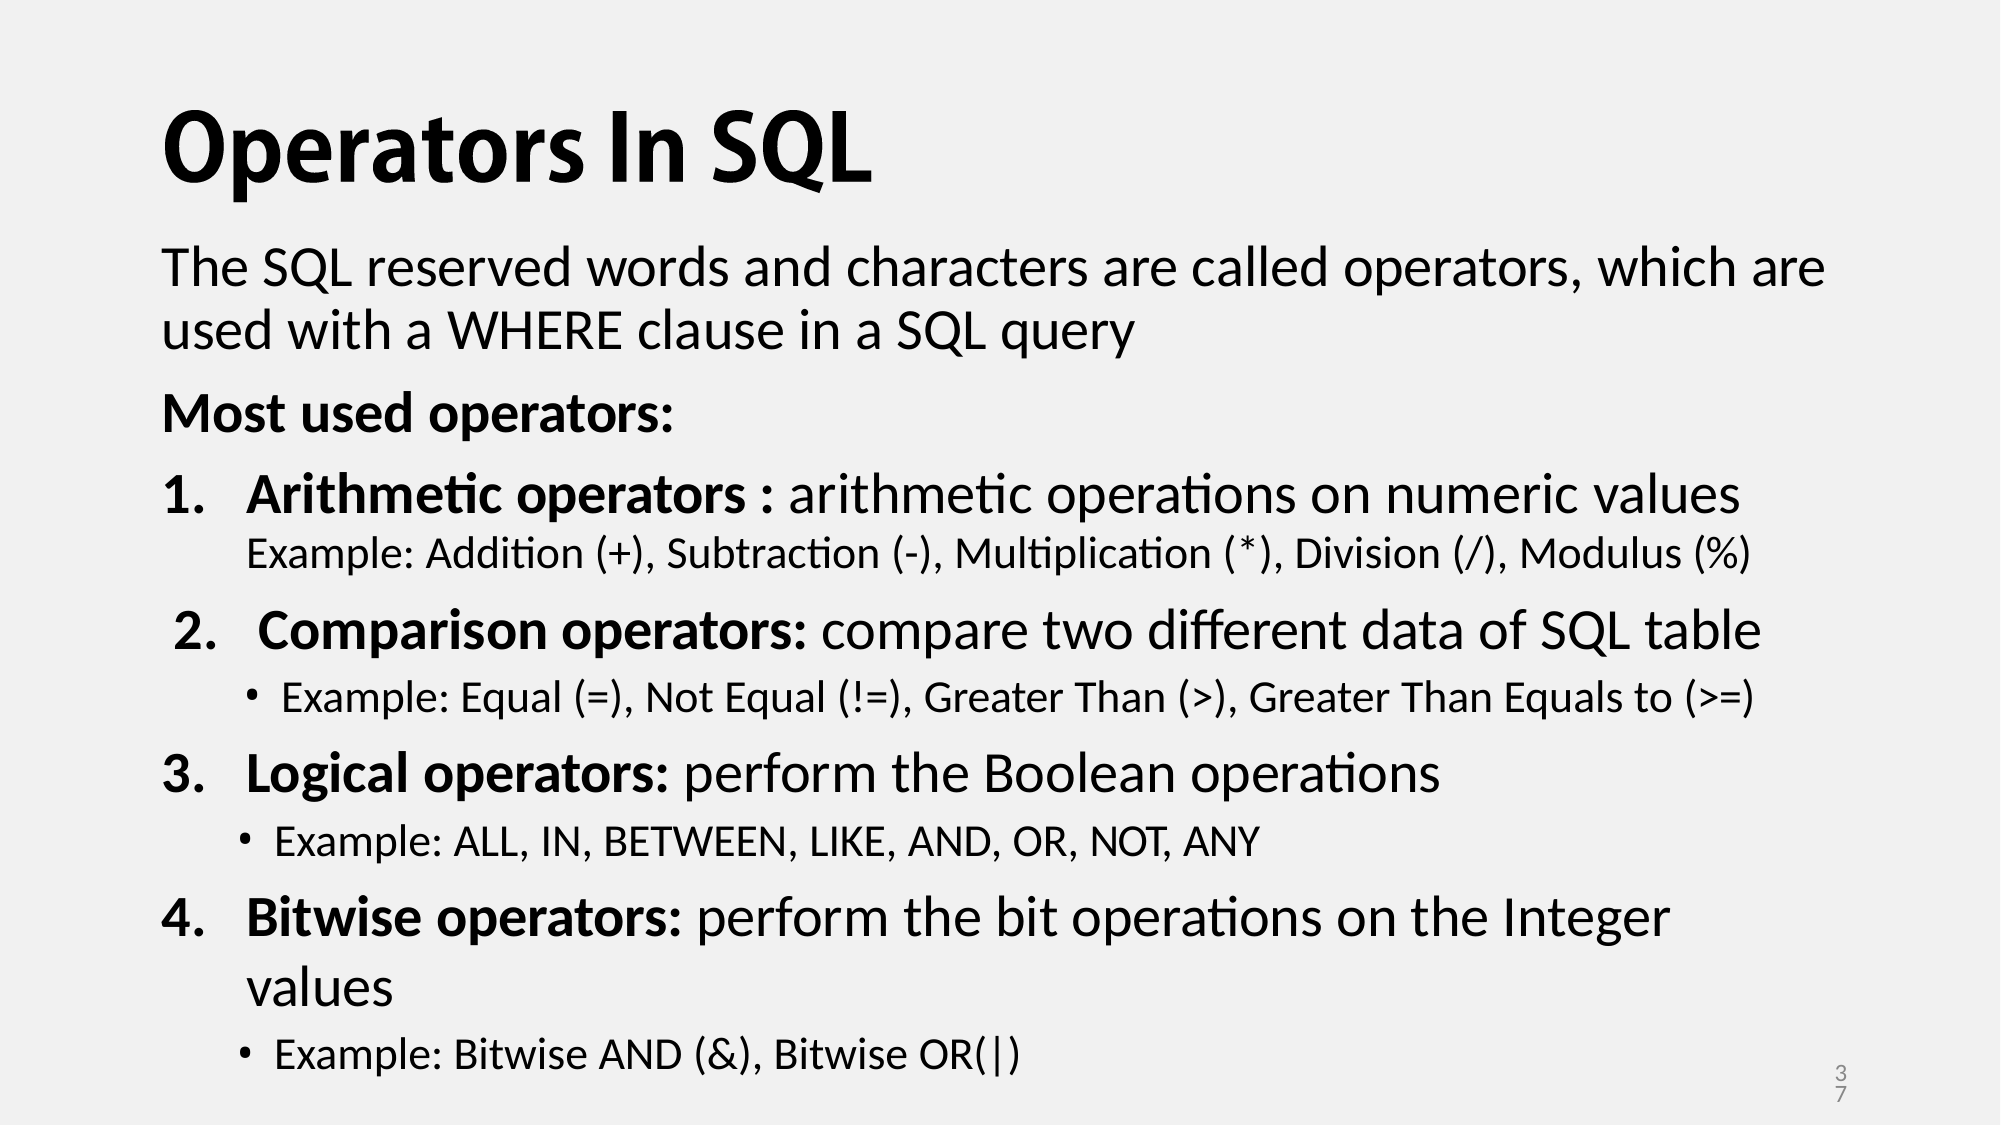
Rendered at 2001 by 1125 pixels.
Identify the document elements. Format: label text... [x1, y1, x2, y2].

picture [161, 92, 918, 209]
slide_number 37 [1802, 1060, 1856, 1090]
title The SQL reserved words and characters are called operators, which are used with a WHERE clause in a SQL query Most used operators: [159, 224, 1837, 444]
text_box Arithmetic operators : arithmetic operations on numeric values Example: Addition (+), Subtraction (-), Multiplication (*), Division (/), Modulus (%) Comparison operators: compare two different data of SQL table Example: Equal (=), Not Equal (!=), Greater Than (>), Greater Than Equals to (>=) Logical operators: perform the Boolean operations Example: ALL, IN, BETWEEN, LIKE, AND, OR, NOT, ANY Bitwise operators: perform the bit operations on the Integer values Example: Bitwise AND (&), Bitwise OR(|) [159, 455, 1845, 1079]
